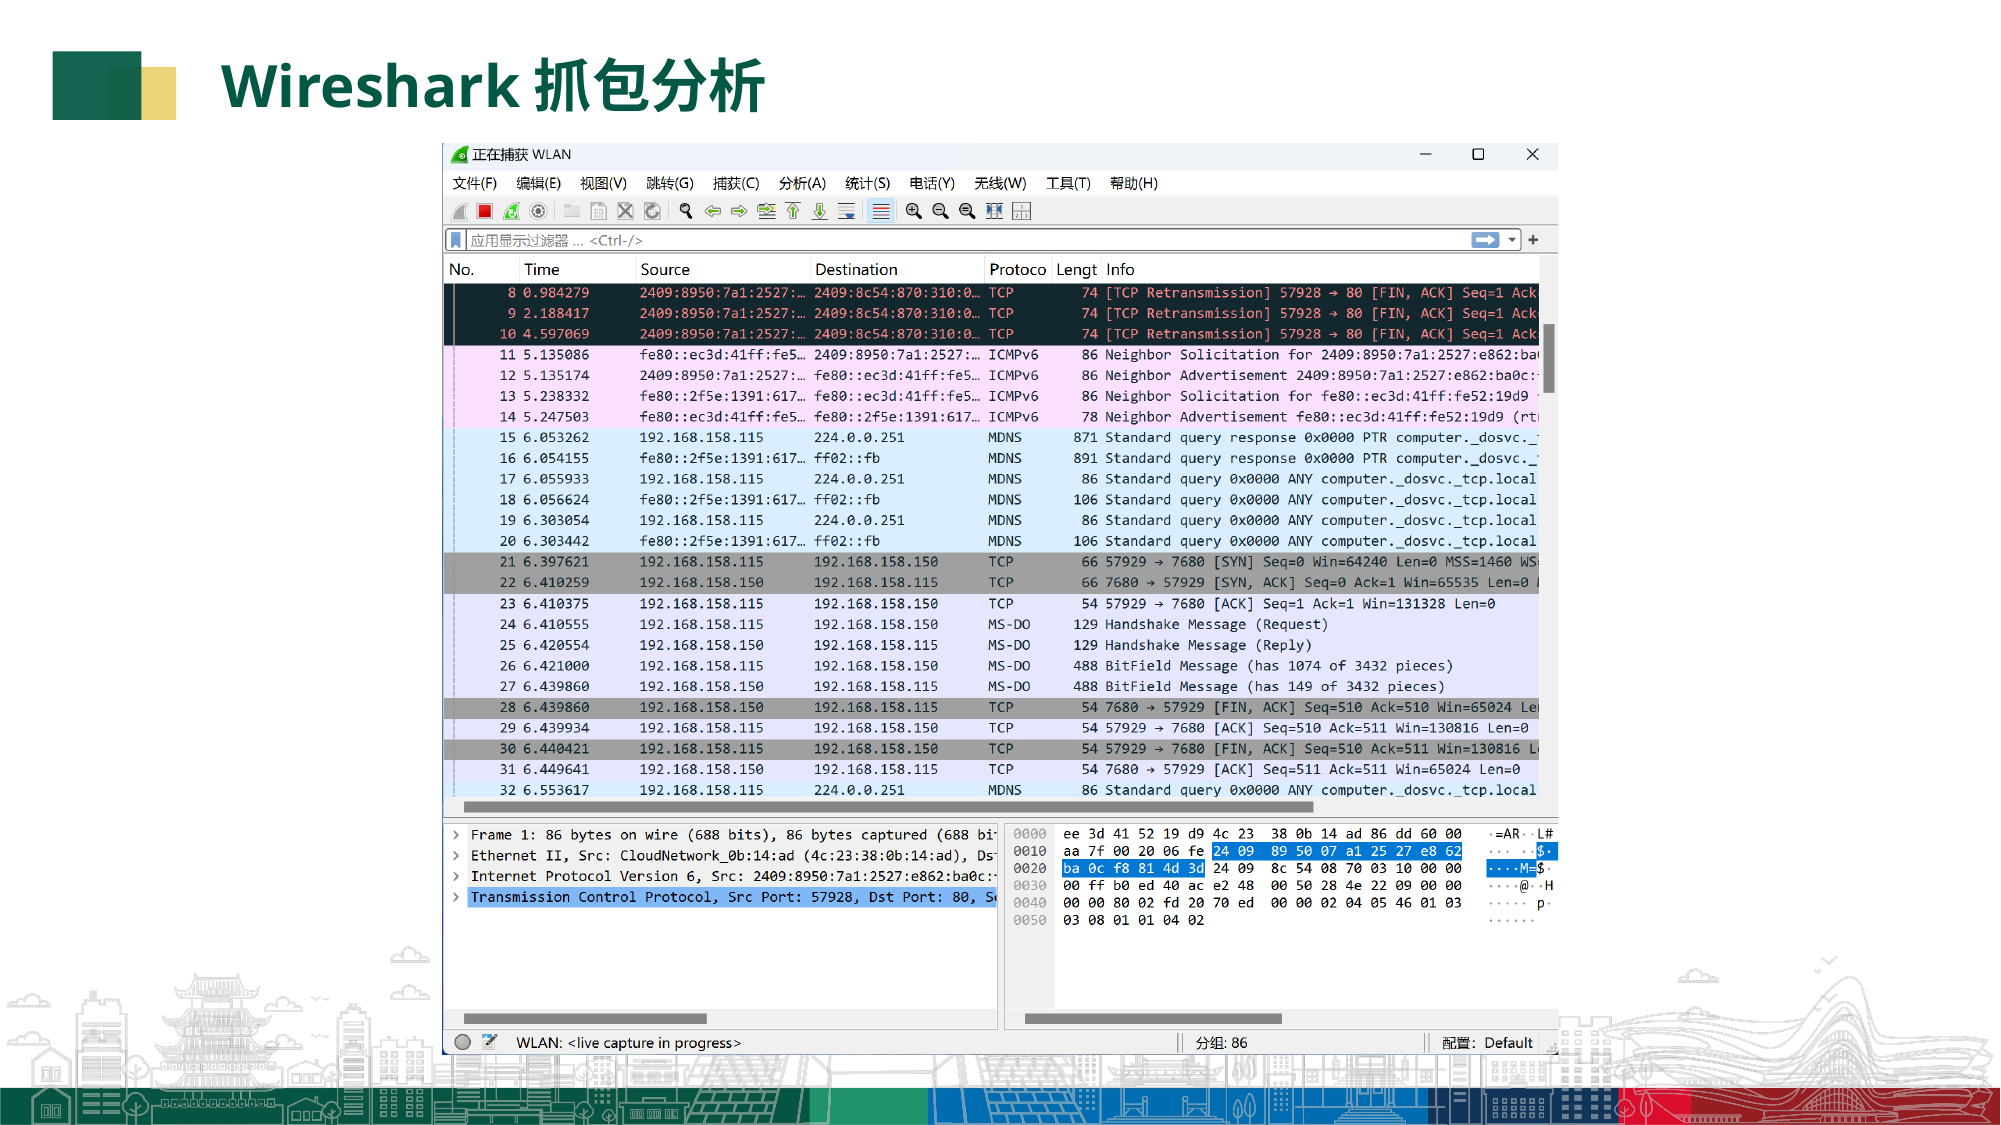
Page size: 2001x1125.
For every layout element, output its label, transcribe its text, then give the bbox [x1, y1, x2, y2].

text_box Wireshark抓包分析 [206, 50, 1927, 173]
picture [0, 0, 2001, 1125]
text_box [69, 30, 157, 147]
